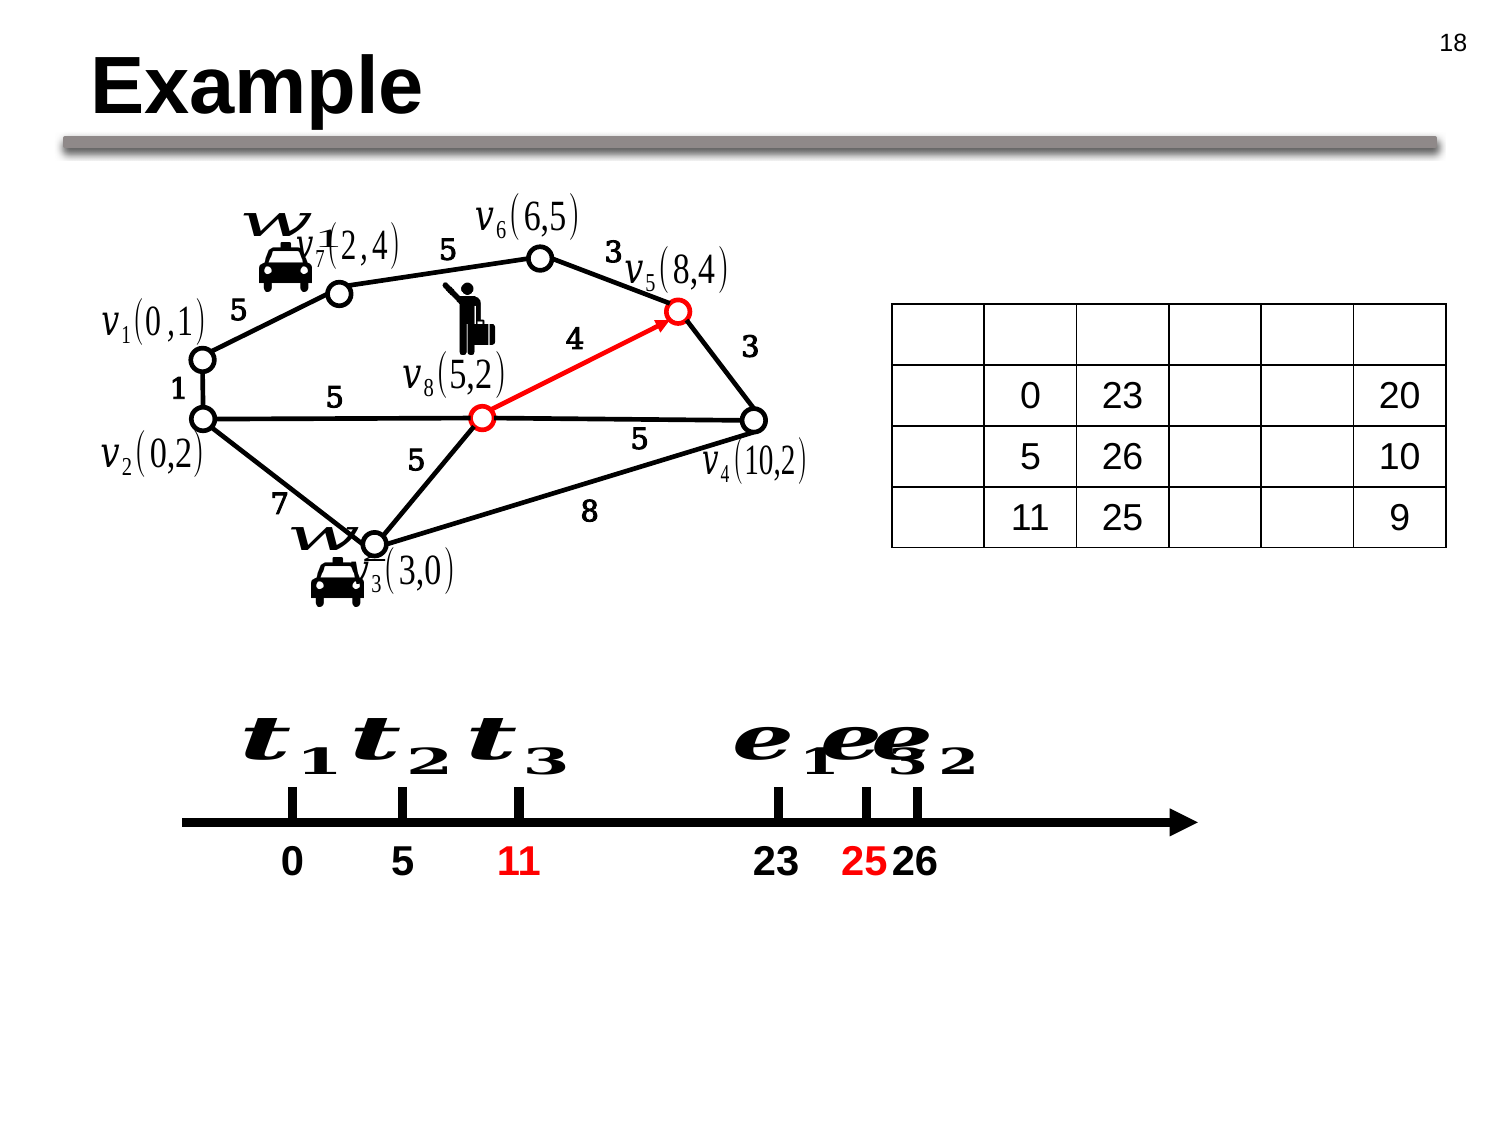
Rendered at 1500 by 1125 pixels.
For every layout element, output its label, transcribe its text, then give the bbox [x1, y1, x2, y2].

text_box 25 [826, 831, 877, 891]
text_box 5 [349, 831, 456, 891]
slide_number 18 [1131, 18, 1483, 62]
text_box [100, 189, 807, 607]
text_box 26 [877, 831, 984, 891]
text_box 23 [738, 831, 826, 891]
text_box 11 [465, 831, 573, 891]
title Example [75, 20, 1425, 138]
text_box 0 [239, 831, 346, 891]
